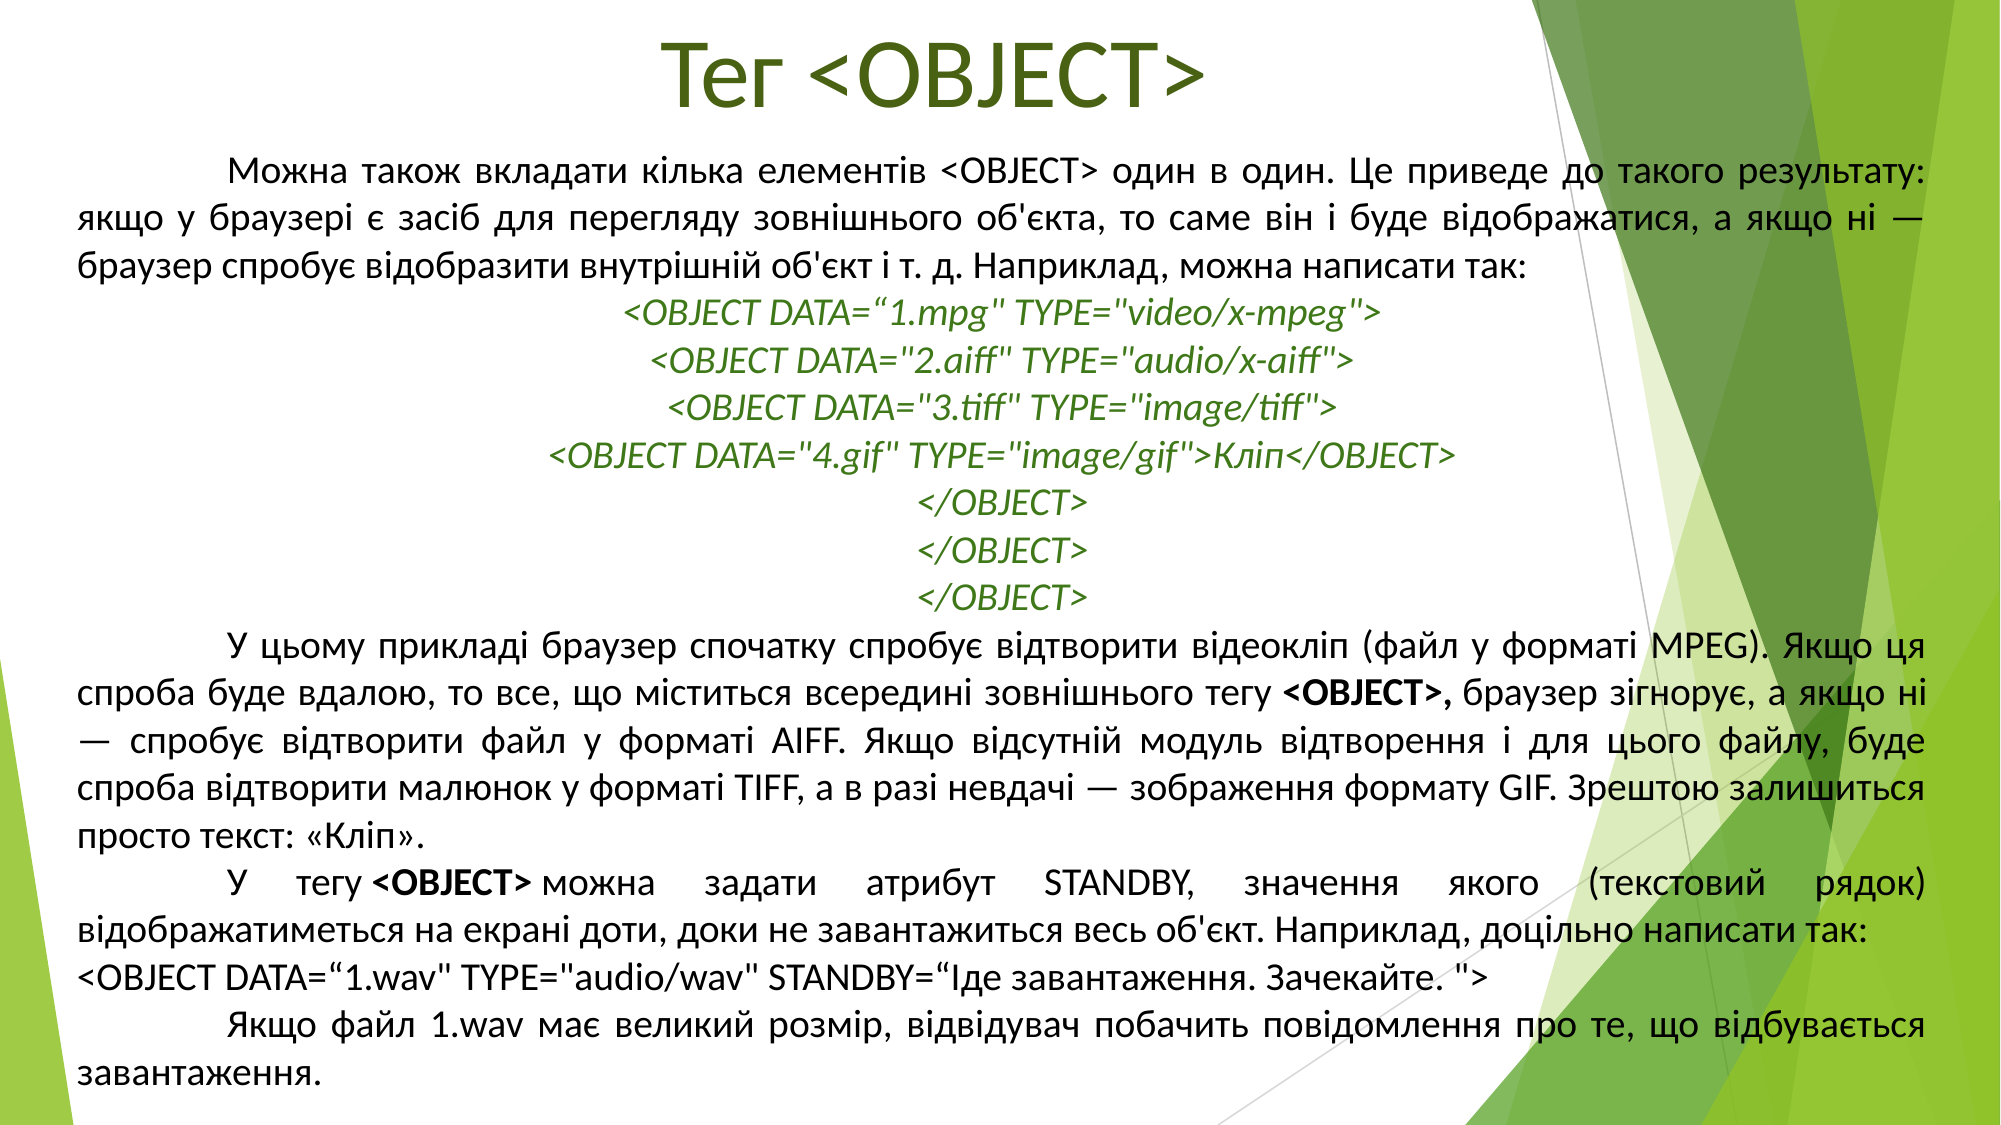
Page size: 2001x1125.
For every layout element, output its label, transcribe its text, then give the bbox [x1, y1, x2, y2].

text_box Можна також вкладати кілька елементів <OBJECT> один в один. Це приведе до такого результату: якщо у браузері є засіб для перегляду зовнішнього об'єкта, то саме він і буде відображатися, а якщо ні — браузер спробує відобразити внутрішній об'єкт і т. д. Наприклад, можна написати так: <OBJECT DATA=“1.mpg" TYPE="video/x-mpeg"> <OBJECT DATA="2.aiff" TYPE="audio/x-aiff"> <OBJECT DATA="3.tiff" TYPE="image/tiff"> <OBJECT DATA="4.gif" TYPE="image/gif">Кліп</OBJECT> </OBJECT> </OBJECT> </OBJECT> У цьому прикладі браузер спочатку спробує відтворити відеокліп (файл у форматі MPEG). Якщо ця спроба буде вдалою, то все, що міститься всередині зовнішнього тегу <OBJECT>, браузер зігнорує, а якщо ні — спробує відтворити файл у форматі AIFF. Якщо відсутній модуль відтворення і для цього файлу, буде спроба відтворити малюнок у форматі TIFF, а в разі невдачі — зображення формату GIF. Зрештою залишиться просто текст: «Кліп». У тегу <OBJECT> можна задати атрибут STANDBY, значення якого (текстовий рядок) відображатиметься на екрані доти, доки не завантажиться весь об'єкт. Наприклад, доцільно написати так: <OBJECT DATA=“1.wav" TYPE="audio/wav" STANDBY=“Іде завантаження. Зачекайте. "> Якщо файл 1.wav має великий розмір, відвідувач побачить повідомлення про те, що відбувається завантаження. [61, 136, 1943, 1101]
text_box Тег <OBJECT> [645, 0, 1230, 135]
